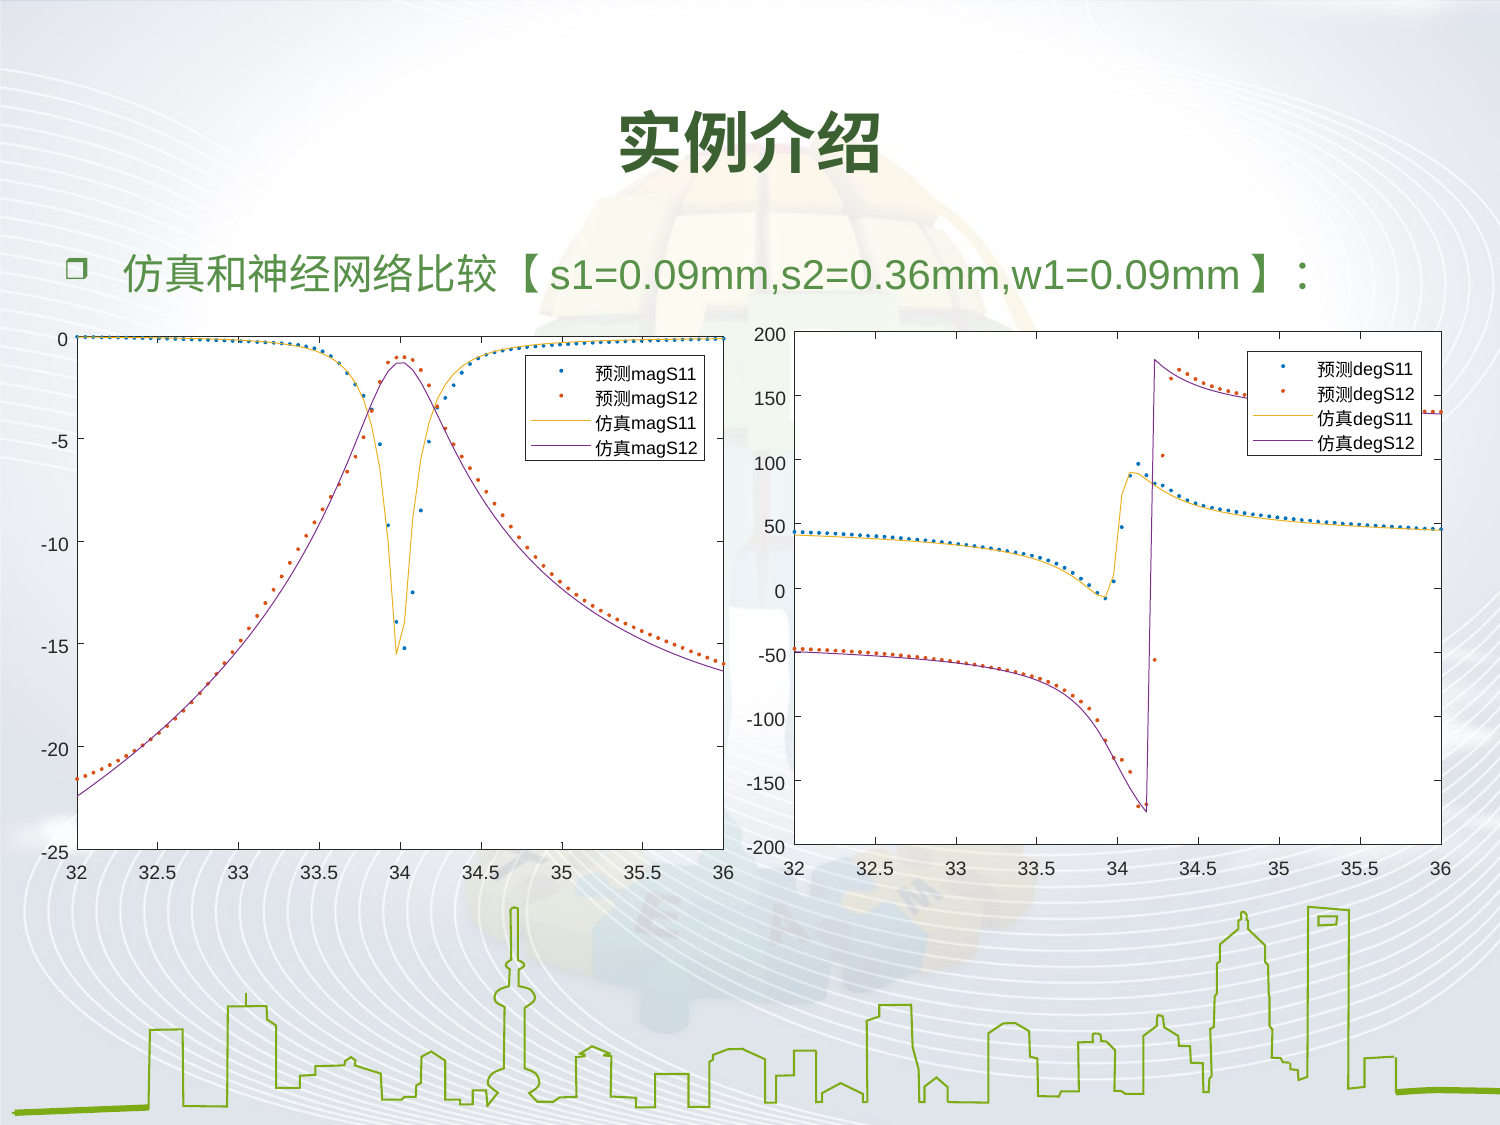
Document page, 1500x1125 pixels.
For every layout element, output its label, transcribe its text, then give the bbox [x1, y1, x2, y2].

text_box 仿真和神经网络比较【s1=0.09mm,s2=0.36mm,w1=0.09mm】： [49, 235, 1455, 289]
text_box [11, 912, 1500, 1113]
picture [0, 0, 1500, 1125]
title 实例介绍 [69, 74, 1431, 190]
